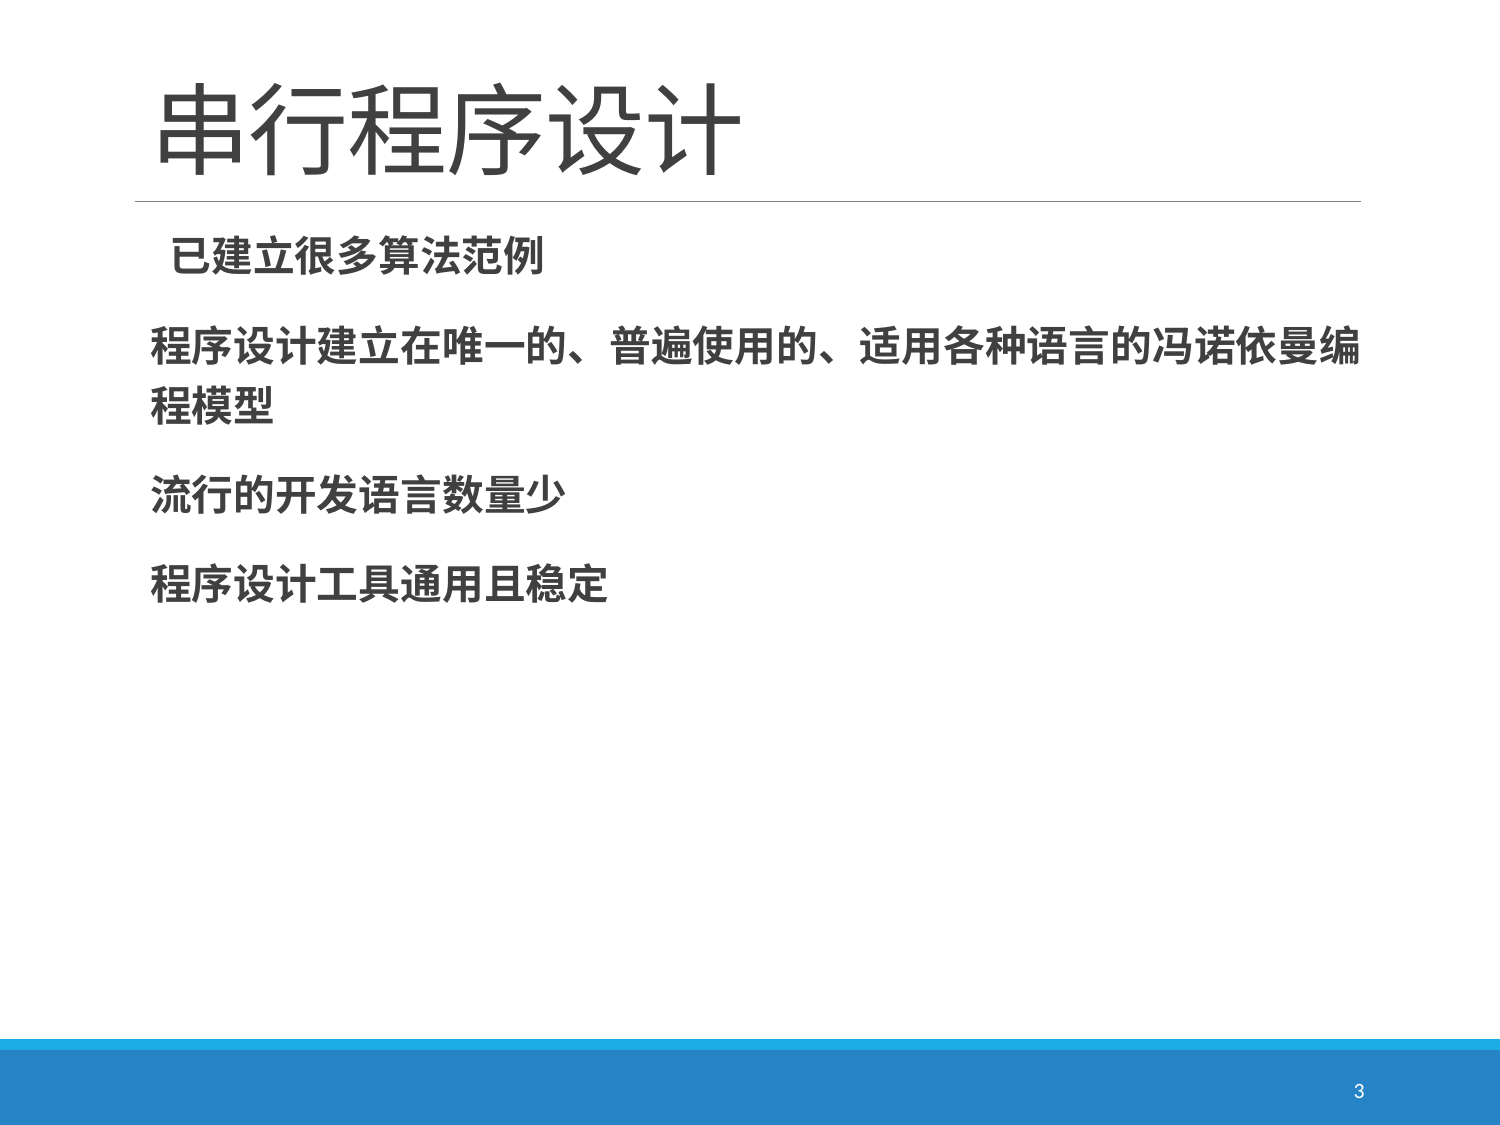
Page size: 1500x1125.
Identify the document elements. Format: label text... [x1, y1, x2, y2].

title 串行程序设计 [135, 47, 1373, 196]
slide_number 3 [1218, 1059, 1380, 1120]
list 已建立很多算法范例 程序设计建立在唯一的、普遍使用的、适用各种语言的冯诺依曼编程模型 流行的开发语言数量少 程序设计工具通用且稳定 [135, 212, 1373, 963]
